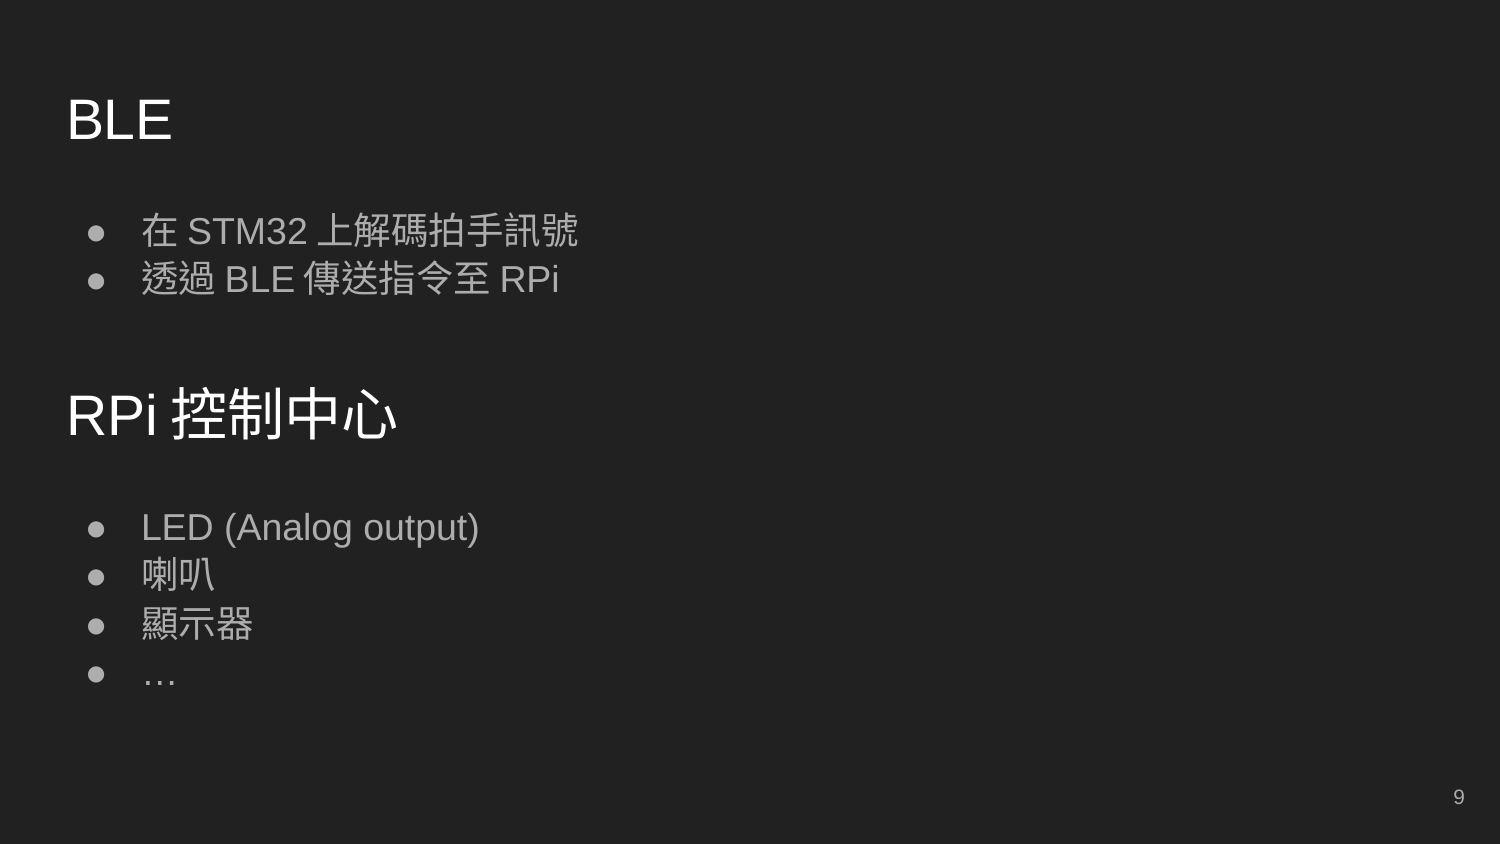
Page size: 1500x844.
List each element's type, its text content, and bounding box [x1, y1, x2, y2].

list LED (Analog output) 喇叭 顯示器 … [51, 485, 1449, 710]
title BLE [51, 72, 1449, 167]
list 在STM32上解碼拍手訊號 透過BLE傳送指令至RPi [51, 189, 1449, 369]
title RPi控制中心 [51, 369, 1449, 464]
slide_number ‹#› [1389, 764, 1480, 830]
